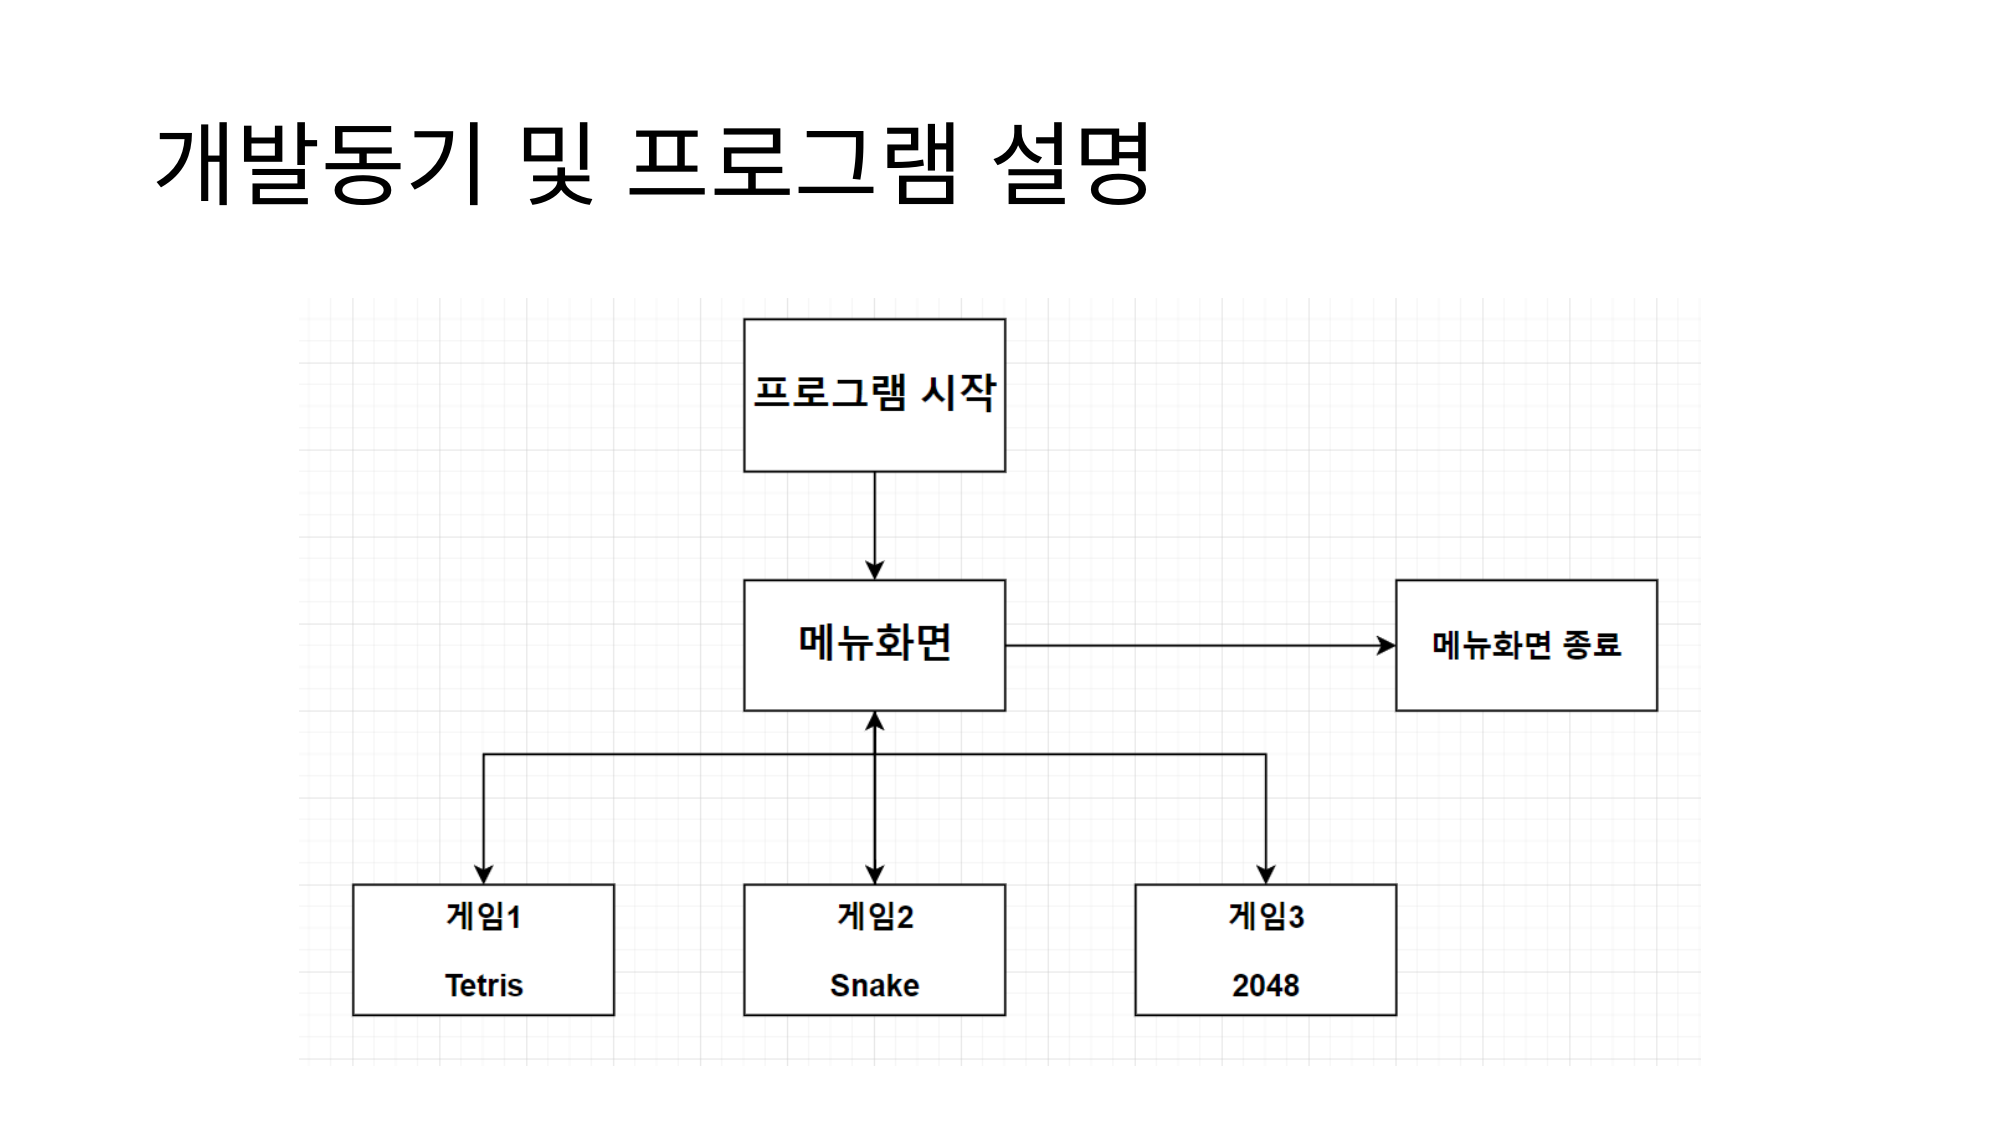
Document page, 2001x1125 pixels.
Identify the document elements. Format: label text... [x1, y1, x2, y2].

title 개발동기 및 프로그램 설명 [137, 59, 1863, 278]
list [299, 298, 1701, 1066]
